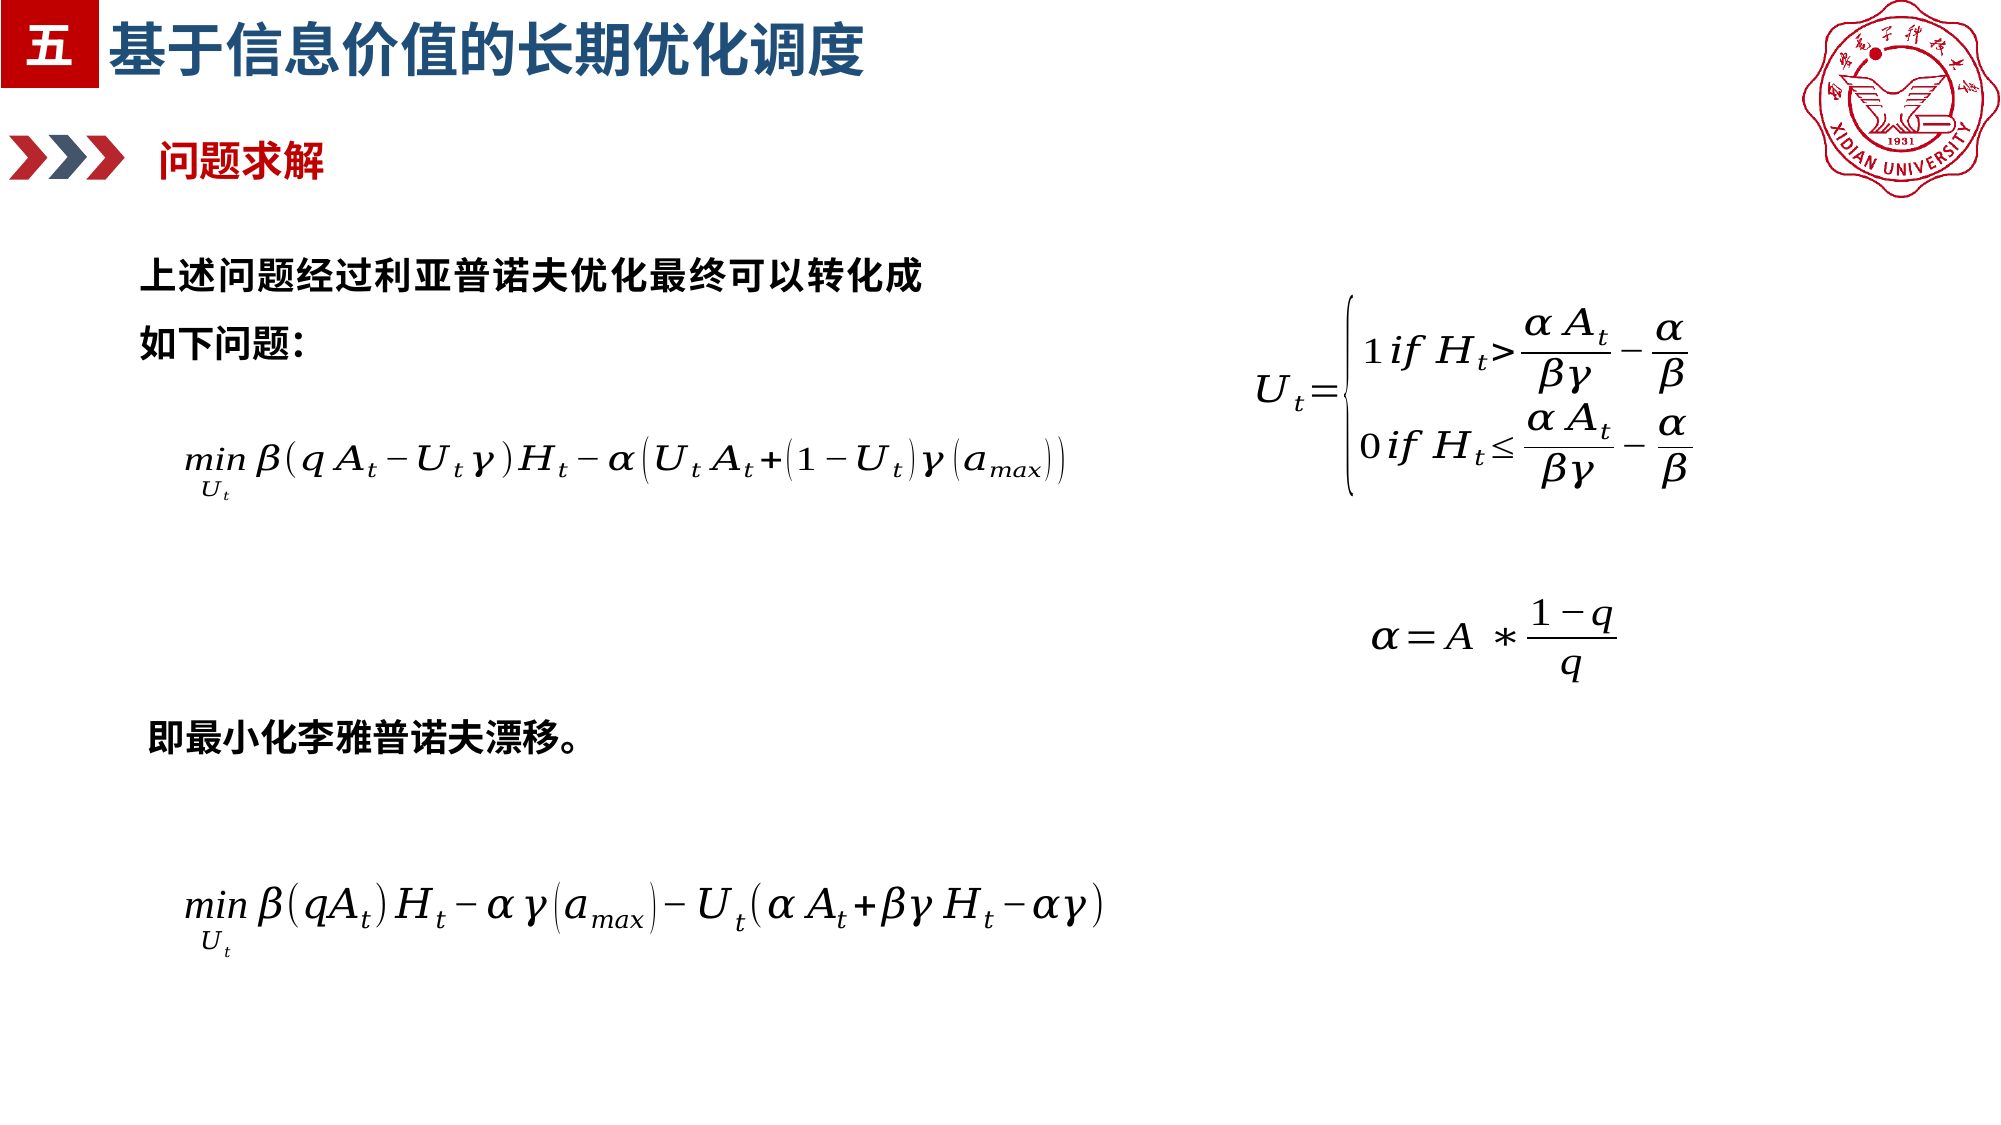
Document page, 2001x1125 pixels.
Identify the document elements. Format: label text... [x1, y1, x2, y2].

picture [1802, 0, 2000, 198]
text_box 即最小化李雅普诺夫漂移。 [133, 683, 947, 767]
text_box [0, 0, 969, 92]
text_box 问题求解 [143, 127, 492, 192]
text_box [8, 110, 174, 180]
text_box 上述问题经过利亚普诺夫优化最终可以转化成如下问题： [124, 222, 938, 373]
